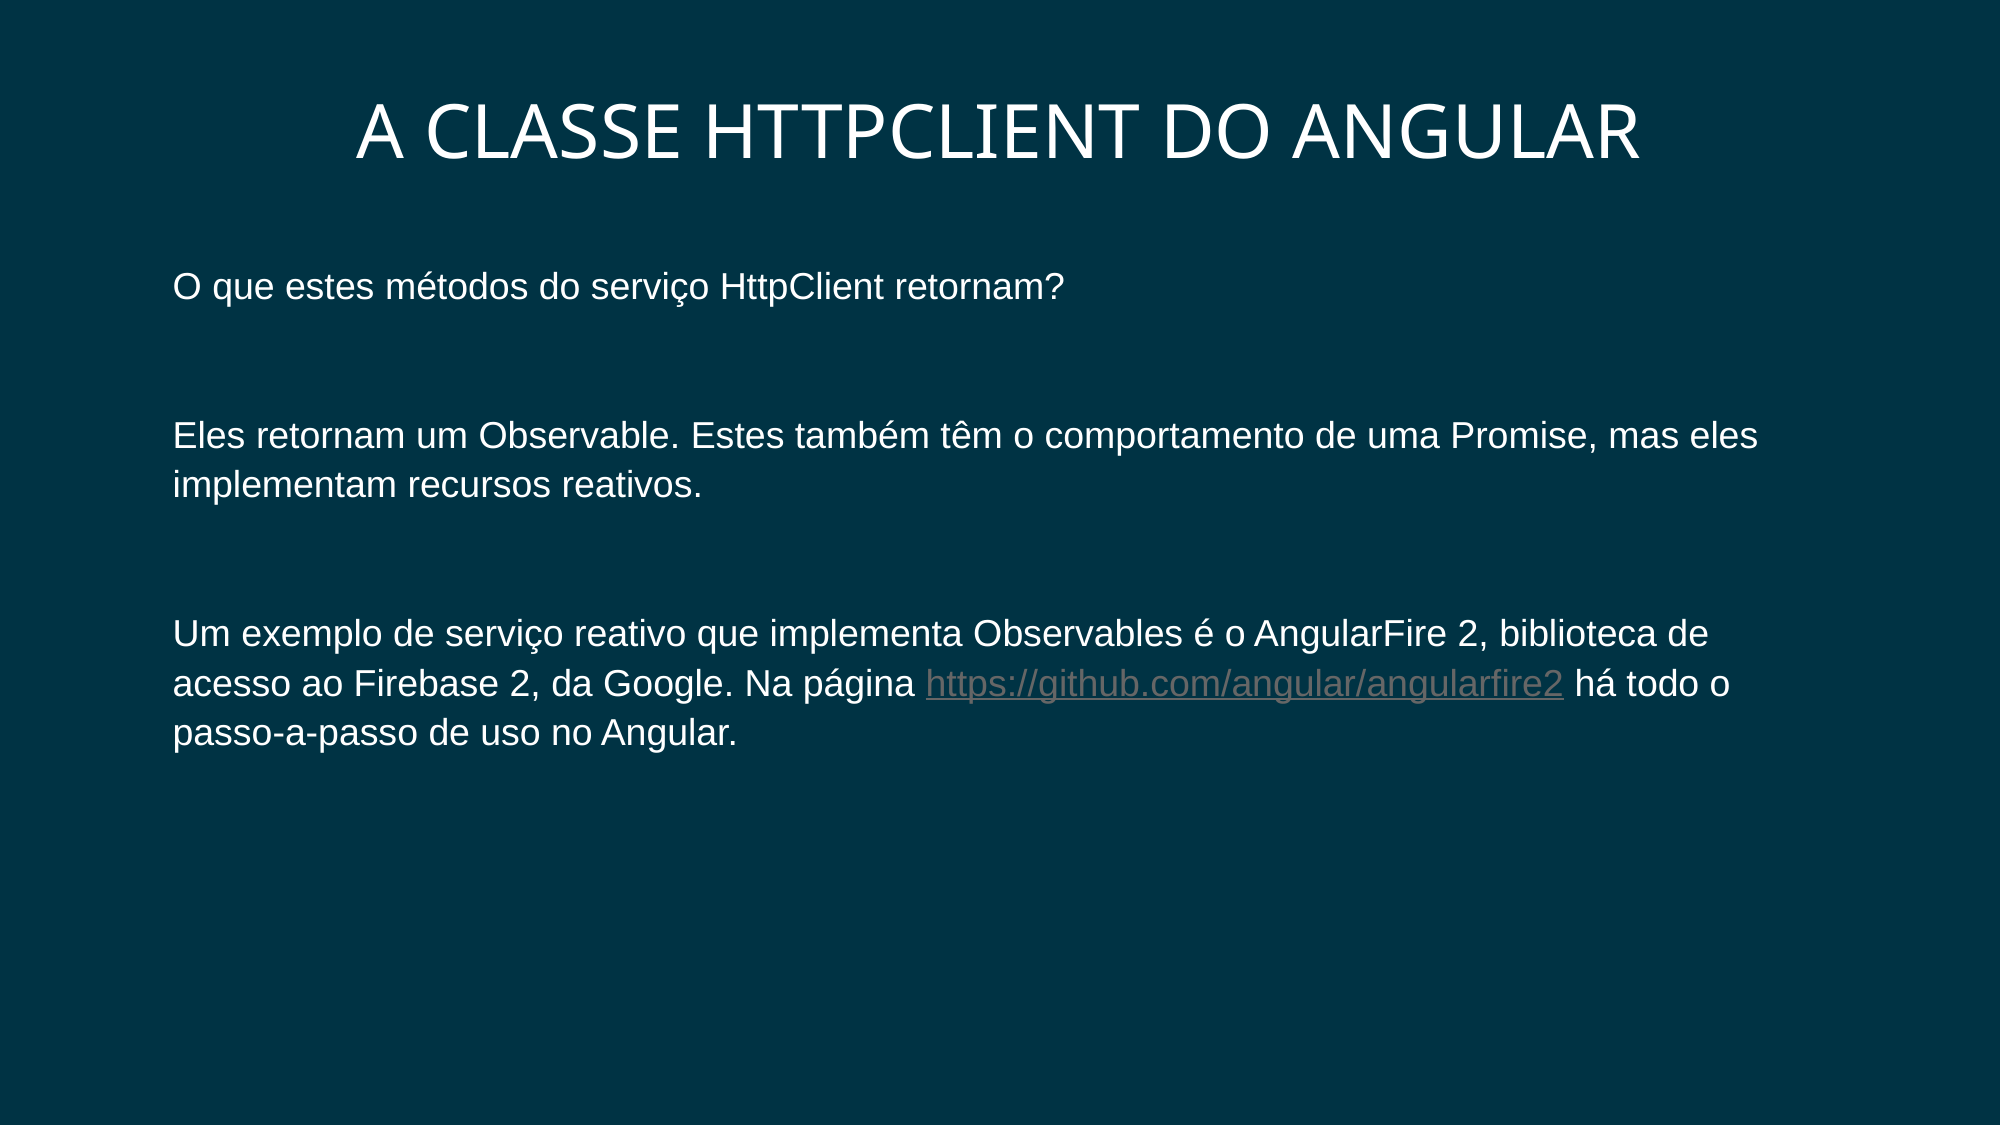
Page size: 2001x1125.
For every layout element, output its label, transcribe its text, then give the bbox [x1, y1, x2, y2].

title A classe HttpClient do Angular [58, 90, 1941, 181]
list O que estes métodos do serviço HttpClient retornam? Eles retornam um Observable. Estes também têm o comportamento de uma Promise, mas eles implementam recursos reativos. Um exemplo de serviço reativo que implementa Observables é o AngularFire 2, biblioteca de acesso ao Firebase 2, da Google. Na página https://github.com/angular/angularfire2 há todo o passo-a-passo de uso no Angular. [157, 249, 1843, 984]
